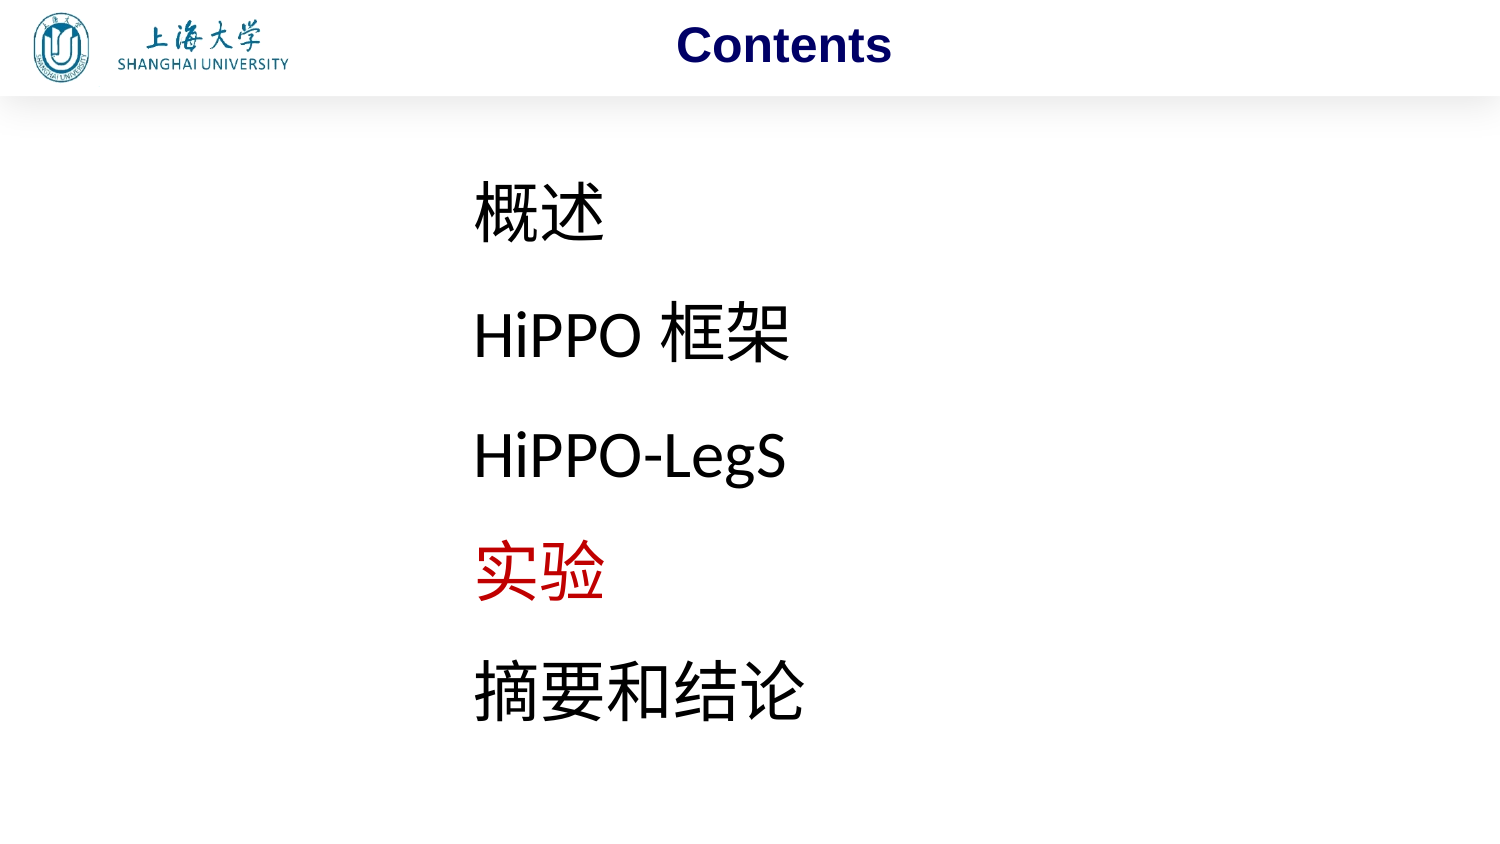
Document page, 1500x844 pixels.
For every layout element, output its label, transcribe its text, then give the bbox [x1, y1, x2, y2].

picture [16, 0, 119, 87]
text_box Contents [119, 0, 1449, 95]
text_box 概述 HiPPO框架 HiPPO-LegS 实验 摘要和结论 [458, 123, 1010, 738]
